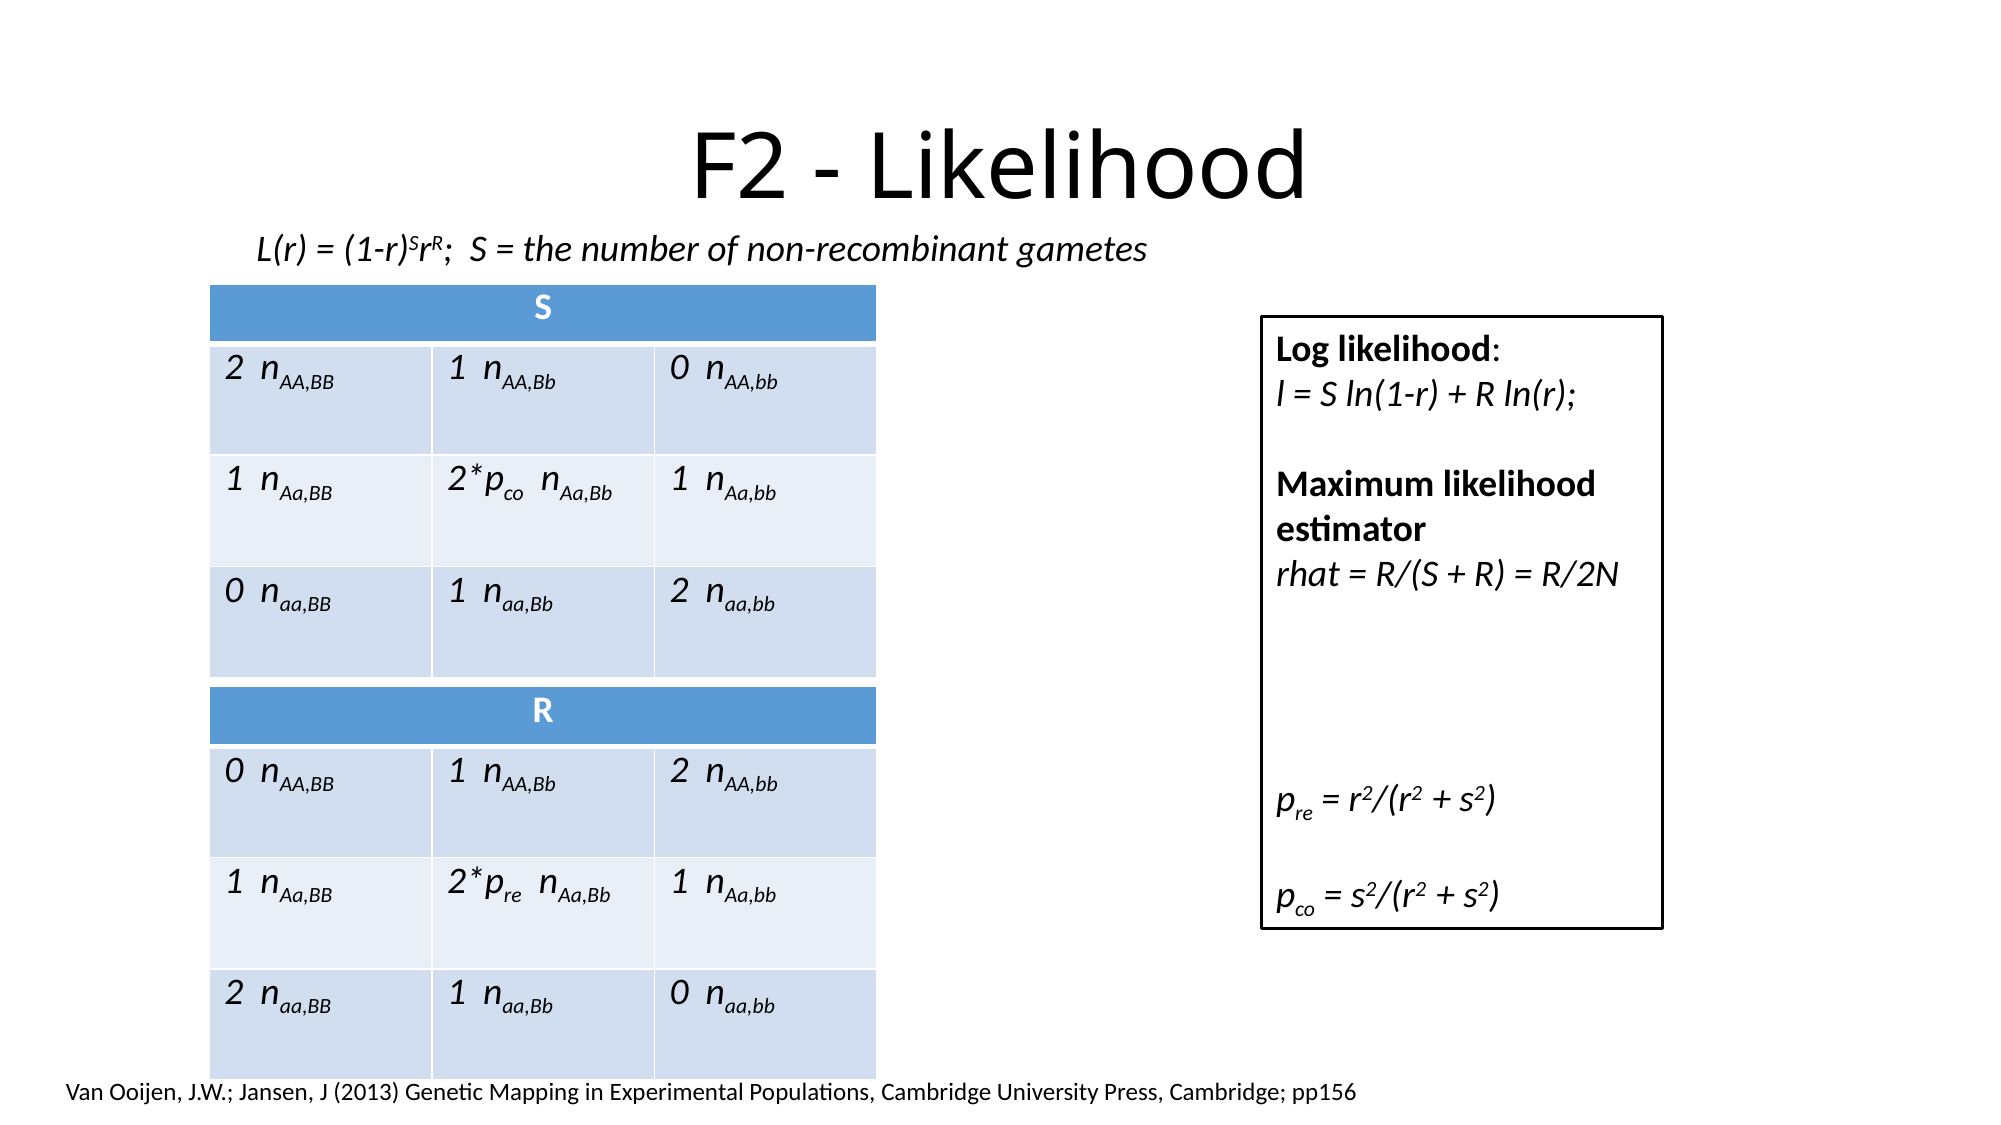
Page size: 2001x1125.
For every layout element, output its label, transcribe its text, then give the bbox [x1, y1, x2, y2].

table_cell 1 naa,Bb [433, 970, 654, 1067]
text_box L(r) = (1-r)SrR; S = the number of non-recombinant gametes [241, 216, 1164, 277]
table_cell 1 nAa,BB [210, 858, 431, 968]
table_cell 0 naa,bb [655, 970, 876, 1067]
text_box Van Ooijen, J.W.; Jansen, J (2013) Genetic Mapping in Experimental Populations, Cambridge University Press, Cambridge; pp156 [51, 1067, 1381, 1113]
table_cell 2*pre nAa,Bb [433, 858, 654, 968]
table_cell 2 naa,BB [210, 970, 431, 1067]
table_cell 2*pco nAa,Bb [433, 456, 654, 566]
table_cell 2 nAA,bb [655, 749, 876, 857]
table_cell 1 nAa,bb [655, 456, 876, 566]
table_cell 1 nAa,bb [655, 858, 876, 968]
table_header S [210, 285, 876, 341]
table_cell 0 naa,BB [210, 567, 431, 677]
table_cell 1 nAA,Bb [433, 347, 654, 454]
table_cell 1 naa,Bb [433, 567, 654, 677]
table_cell 0 nAA,BB [210, 749, 431, 857]
table_cell 2 naa,bb [655, 567, 876, 677]
table_header R [210, 687, 876, 744]
table_cell 1 nAa,BB [210, 456, 431, 566]
table_cell 0 nAA,bb [655, 347, 876, 454]
table_cell 1 nAA,Bb [433, 749, 654, 857]
table_cell 2 nAA,BB [210, 347, 431, 454]
title F2 - Likelihood [137, 59, 1863, 278]
text_box Log likelihood: l = S ln(1-r) + R ln(r); Maximum likelihood estimator rhat = R/(S + R) = R/2N pre = r2/(r2 + s2) pco = s2/(r2 + s2) [1261, 316, 1663, 929]
